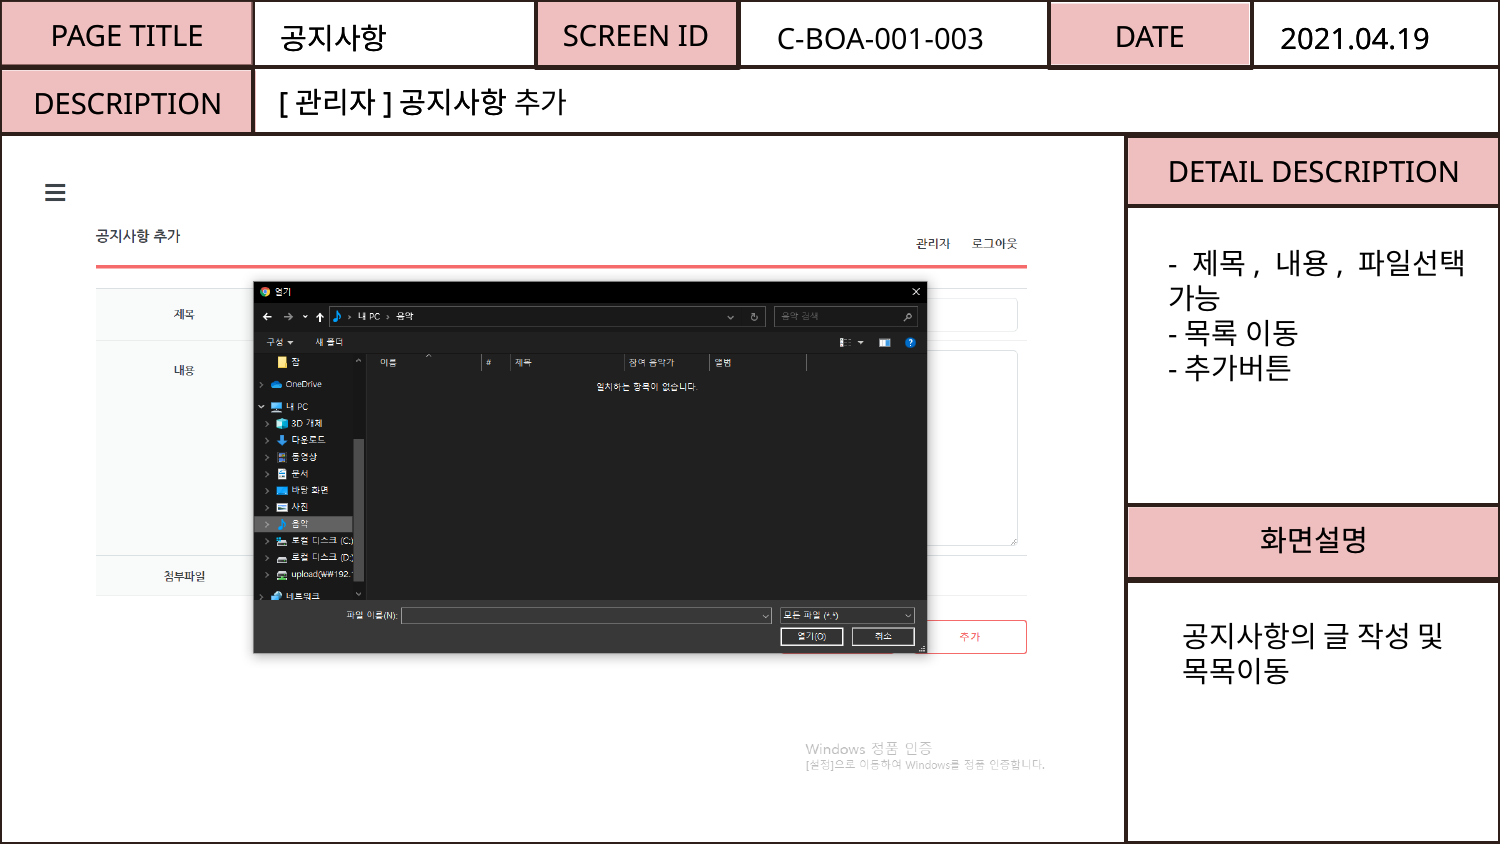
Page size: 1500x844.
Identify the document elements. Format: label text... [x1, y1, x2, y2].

text_box [253, 0, 535, 67]
text_box [535, 0, 739, 68]
text_box [1126, 206, 1500, 505]
text_box PAGE TITLE [1, 1, 253, 65]
text_box [1126, 505, 1500, 580]
text_box [739, 0, 1048, 67]
text_box [1126, 581, 1500, 844]
text_box [0, 135, 1500, 844]
text_box [0, 0, 253, 68]
text_box [1048, 0, 1252, 68]
text_box [1252, 0, 1500, 67]
picture [2, 146, 1111, 804]
text_box [1126, 135, 1500, 206]
text_box [0, 67, 1500, 135]
